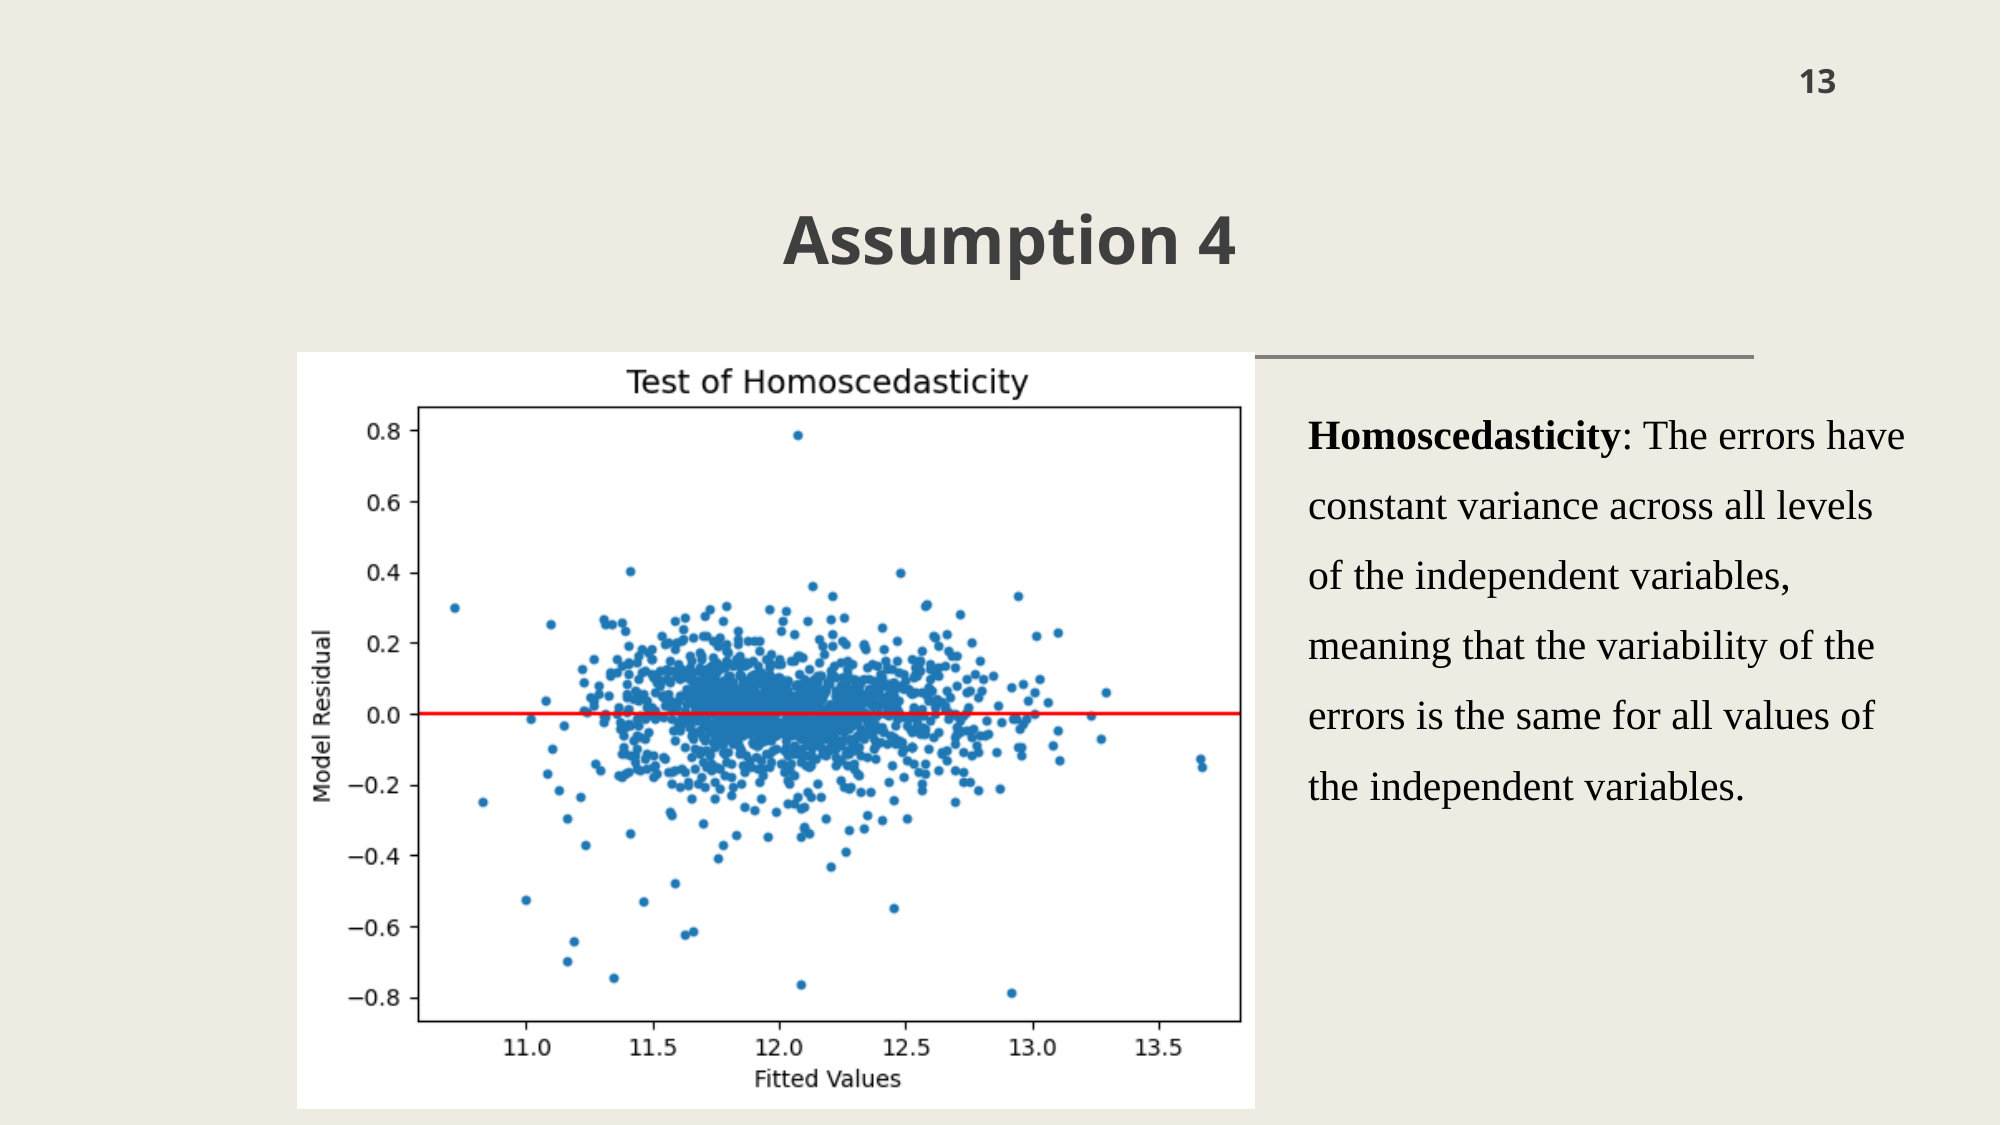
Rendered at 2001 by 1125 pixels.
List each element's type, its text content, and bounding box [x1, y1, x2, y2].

picture [297, 352, 1256, 1109]
list Homoscedasticity: The errors have constant variance across all levels of the independent variables, meaning that the variability of the errors is the same for all values of the independent variables. [1290, 369, 1931, 969]
slide_number 13 [1780, 45, 1976, 121]
title Assumption 4 [267, 72, 1754, 294]
